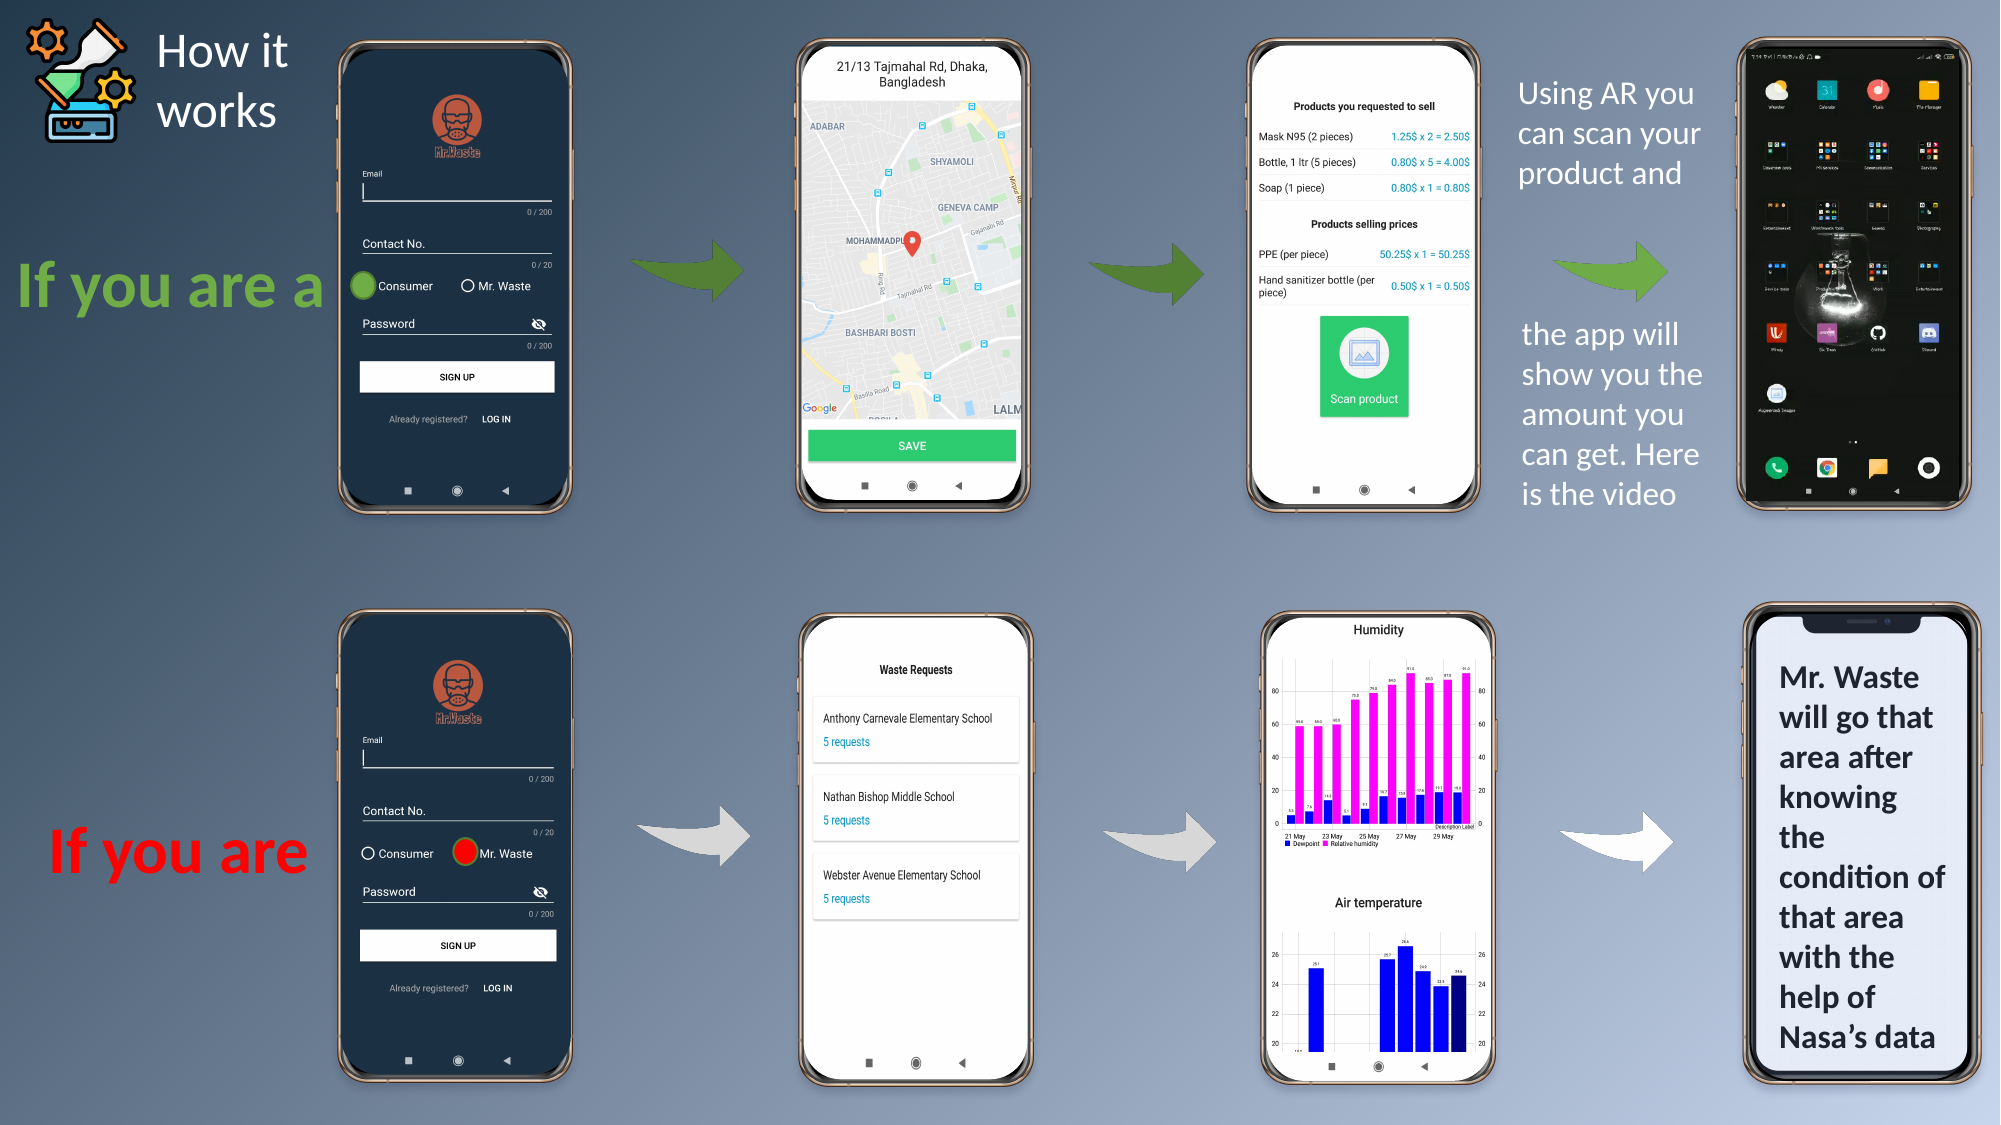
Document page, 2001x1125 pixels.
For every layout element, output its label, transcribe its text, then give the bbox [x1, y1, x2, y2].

picture [785, 35, 1041, 528]
picture [1083, 211, 1209, 337]
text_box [1745, 48, 1960, 501]
picture [788, 610, 1044, 1102]
picture [327, 37, 583, 530]
picture [1553, 779, 1679, 905]
text_box How it works [141, 10, 323, 145]
text_box the app will show you the amount you can get. Here is the video [1506, 304, 1726, 520]
picture [18, 18, 144, 143]
text_box If you are a [1, 233, 327, 329]
picture [630, 773, 756, 899]
text_box If you are [33, 799, 327, 895]
picture [1096, 779, 1222, 905]
picture [1250, 608, 1506, 1100]
picture [327, 606, 583, 1098]
picture [1236, 35, 1491, 528]
picture [1732, 599, 1992, 1100]
picture [623, 208, 749, 333]
picture [1726, 34, 1982, 526]
text_box Using AR you can scan your product and [1503, 63, 1726, 199]
picture [1547, 210, 1673, 333]
